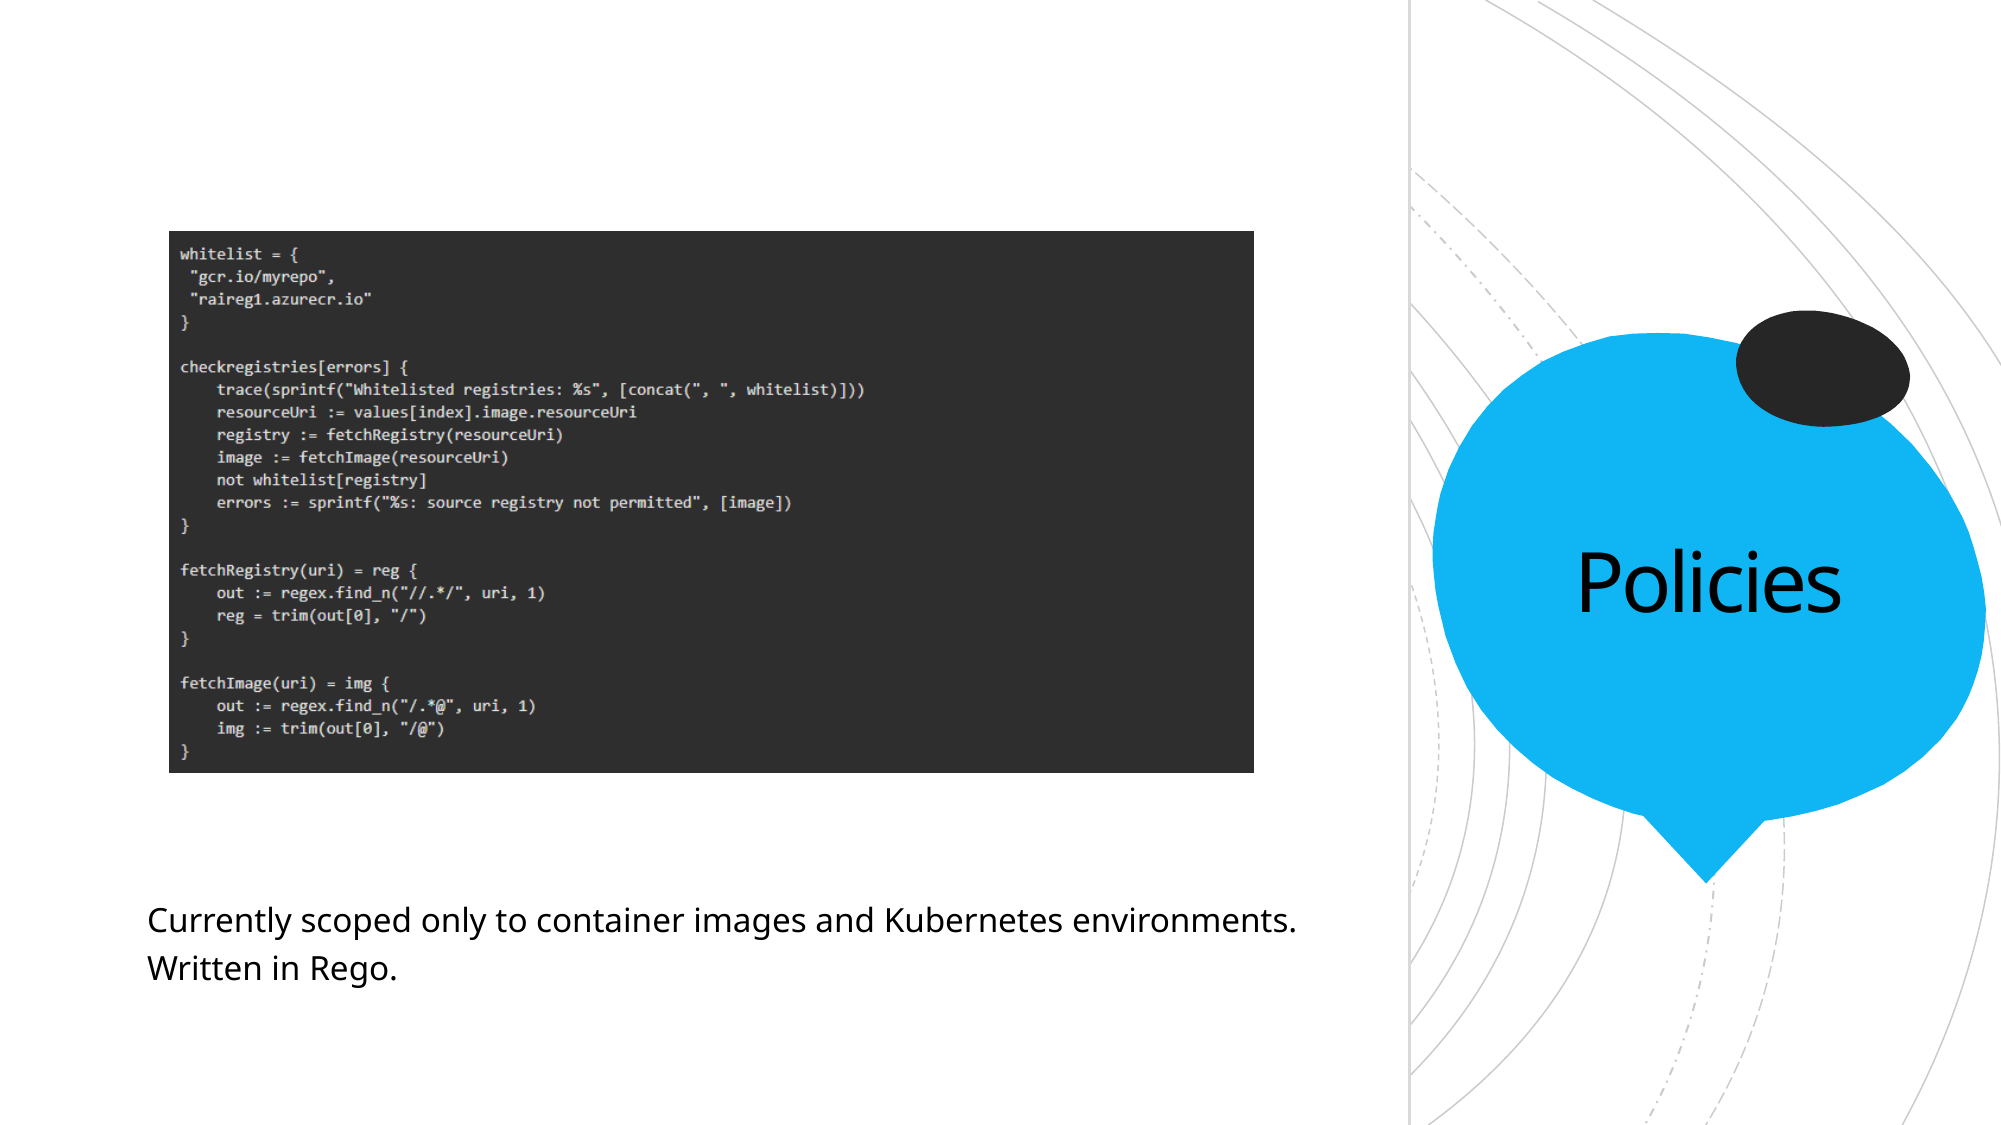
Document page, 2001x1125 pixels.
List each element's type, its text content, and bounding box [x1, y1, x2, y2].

list Currently scoped only to container images and Kubernetes environments. Written in Rego. [131, 883, 1362, 963]
title Policies [1468, 385, 1951, 789]
picture [168, 231, 1255, 774]
